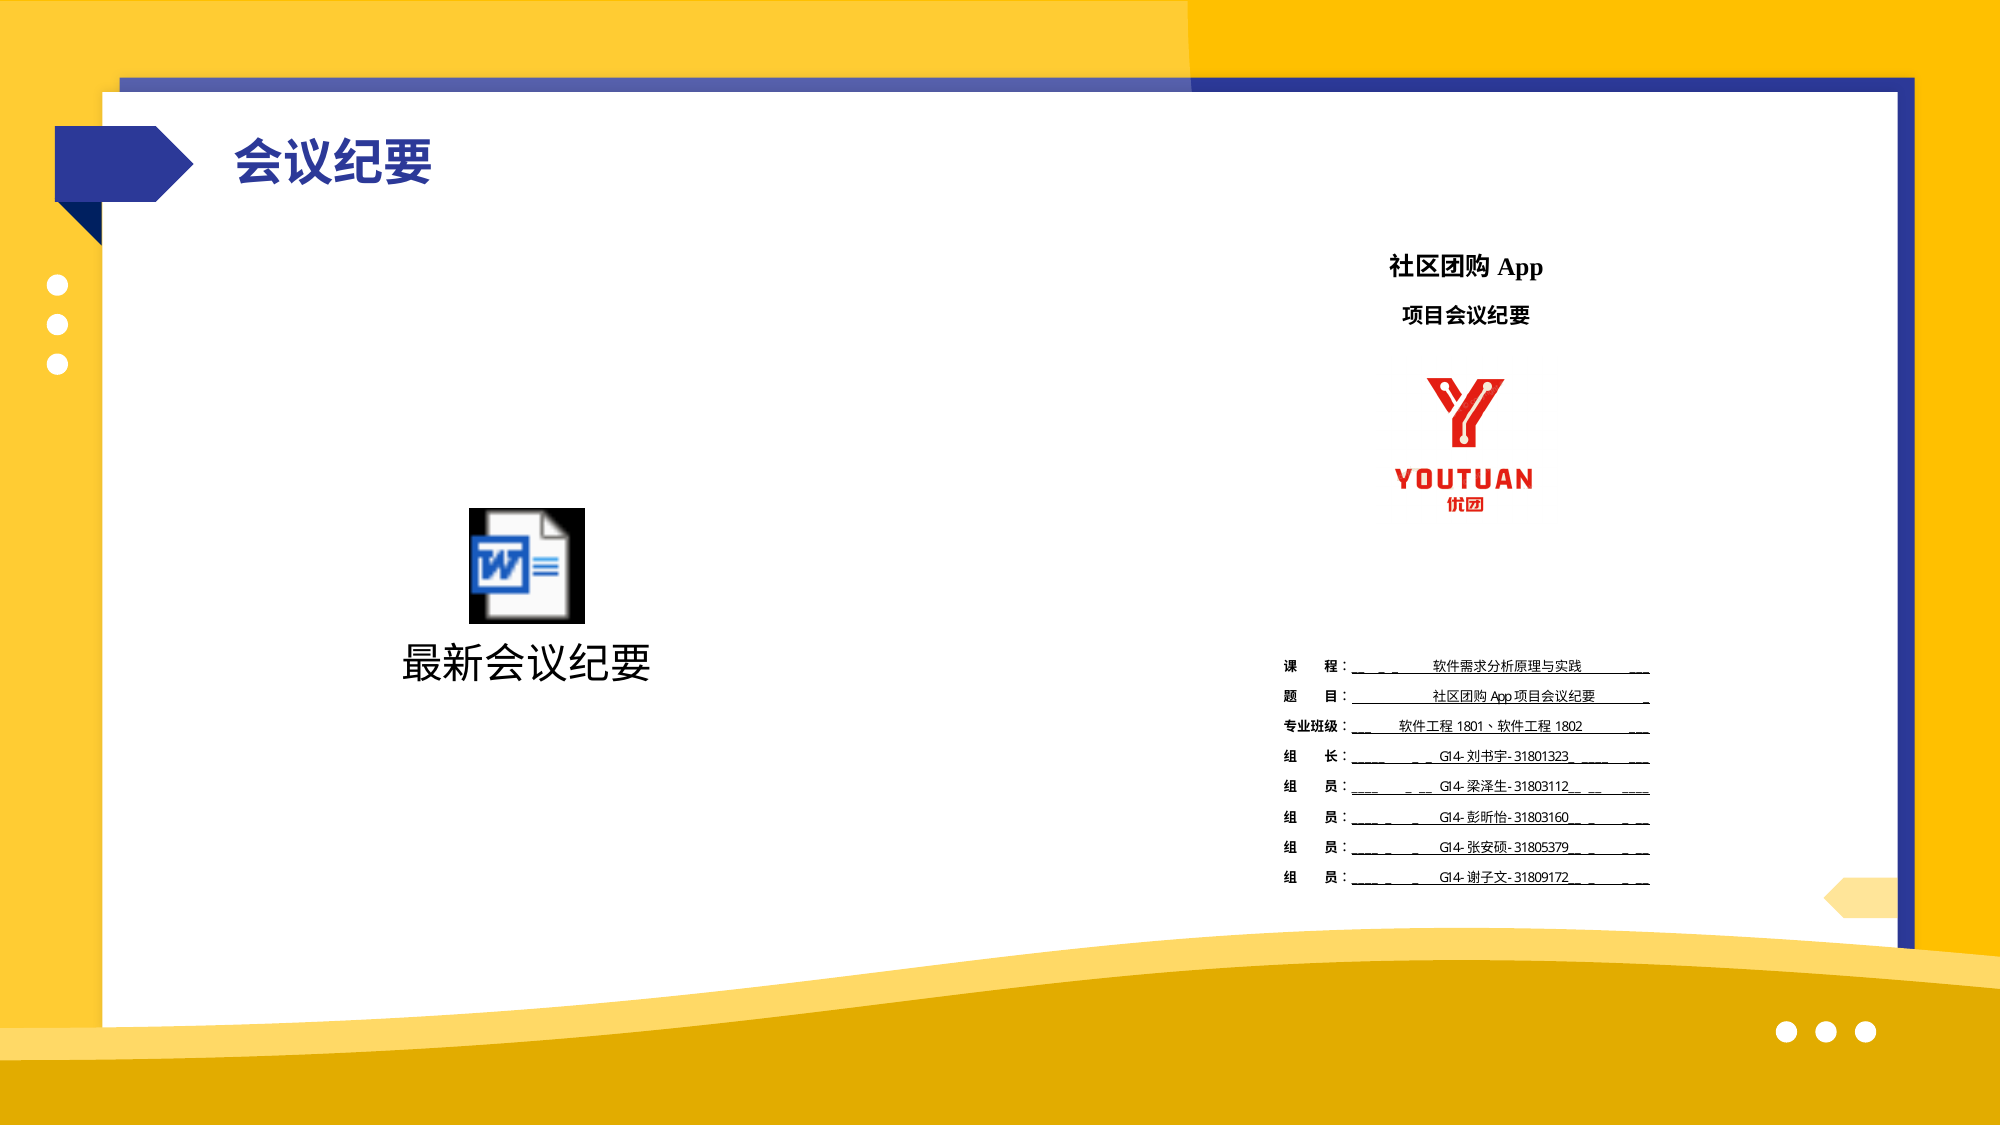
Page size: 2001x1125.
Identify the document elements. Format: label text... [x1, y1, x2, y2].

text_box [1265, 232, 1668, 893]
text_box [358, 508, 693, 812]
text_box 会议纪要 [218, 122, 449, 198]
